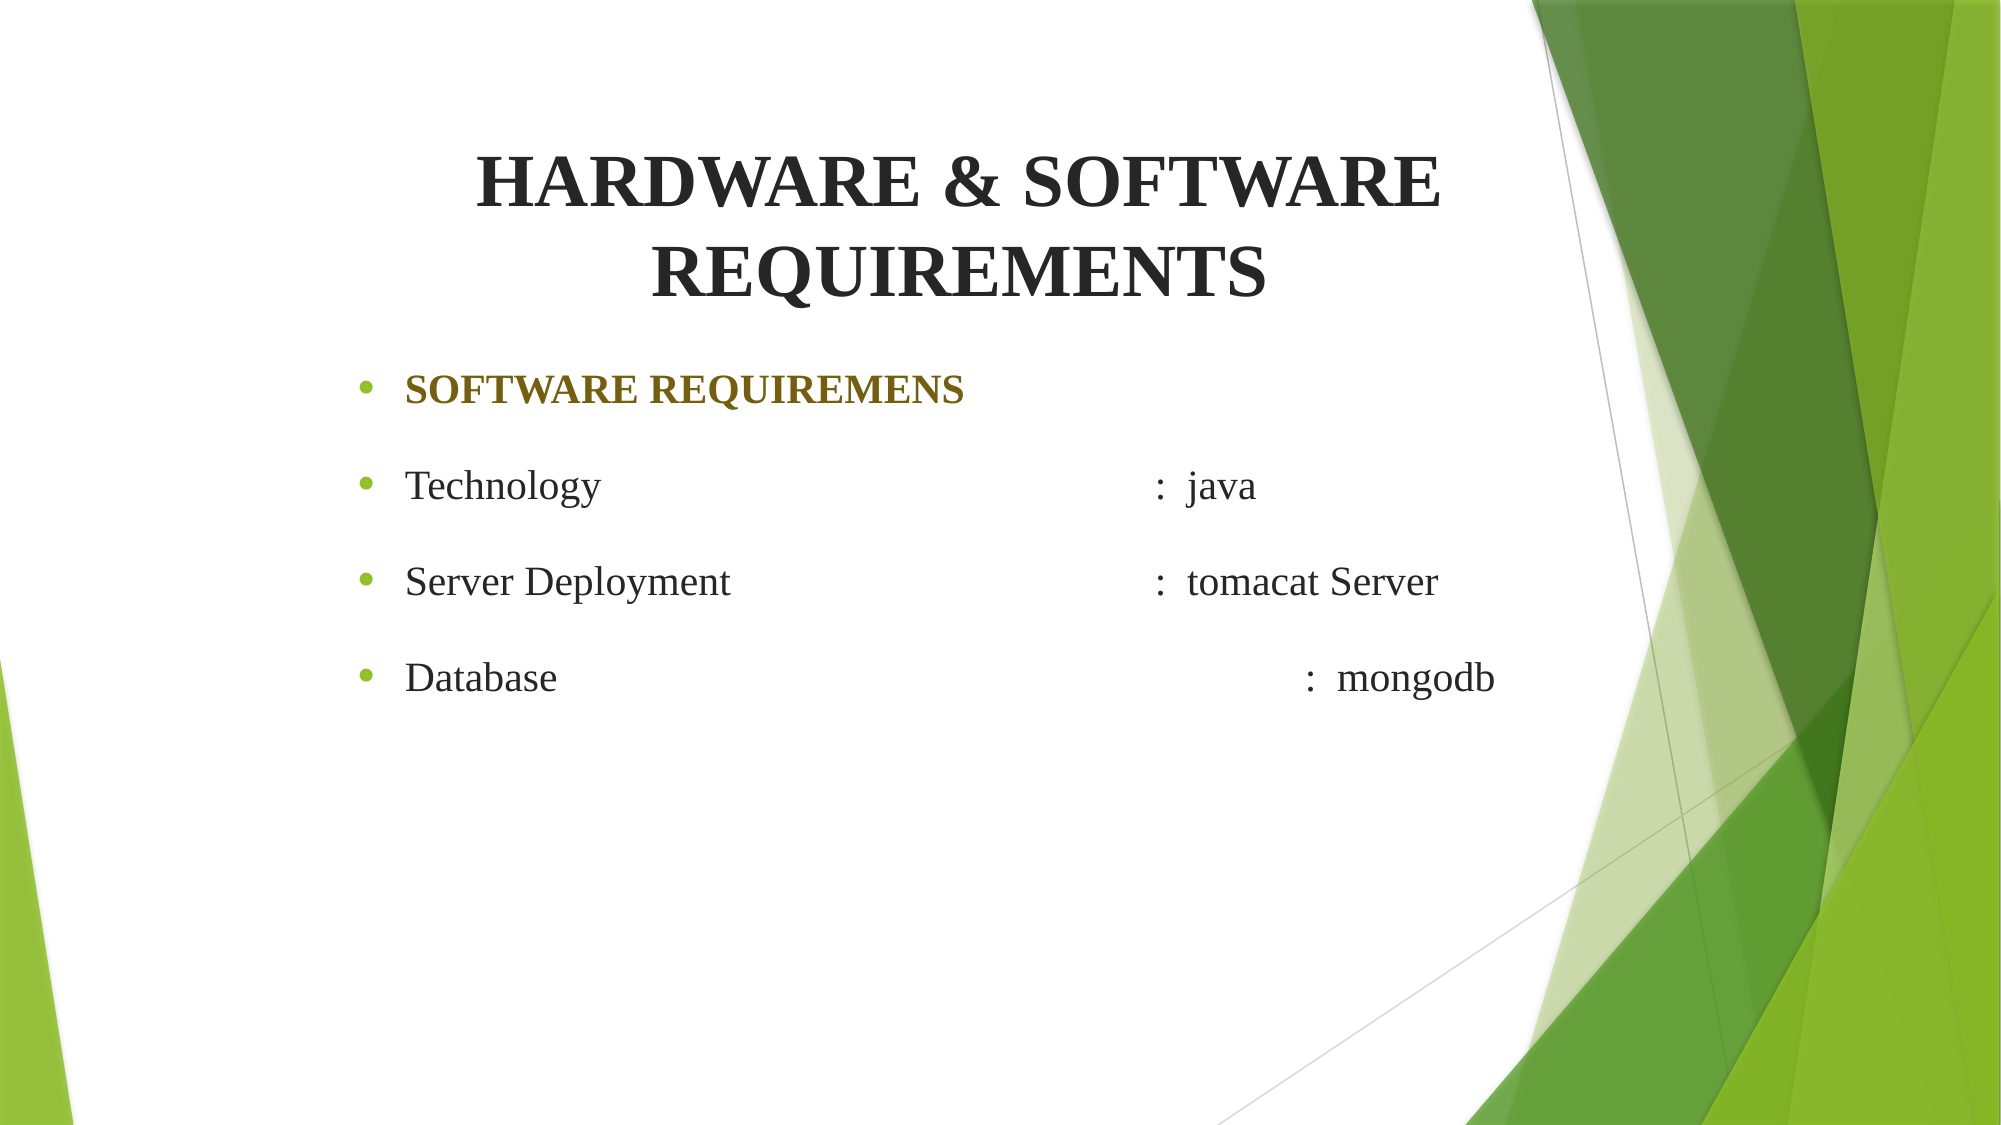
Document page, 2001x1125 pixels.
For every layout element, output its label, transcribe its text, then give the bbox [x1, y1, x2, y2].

text_box SOFTWARE REQUIREMENS Technology : java Server Deployment : tomacat Server Database : mongodb [343, 329, 1627, 710]
text_box HARDWARE & SOFTWARE REQUIREMENTS [244, 124, 1676, 314]
